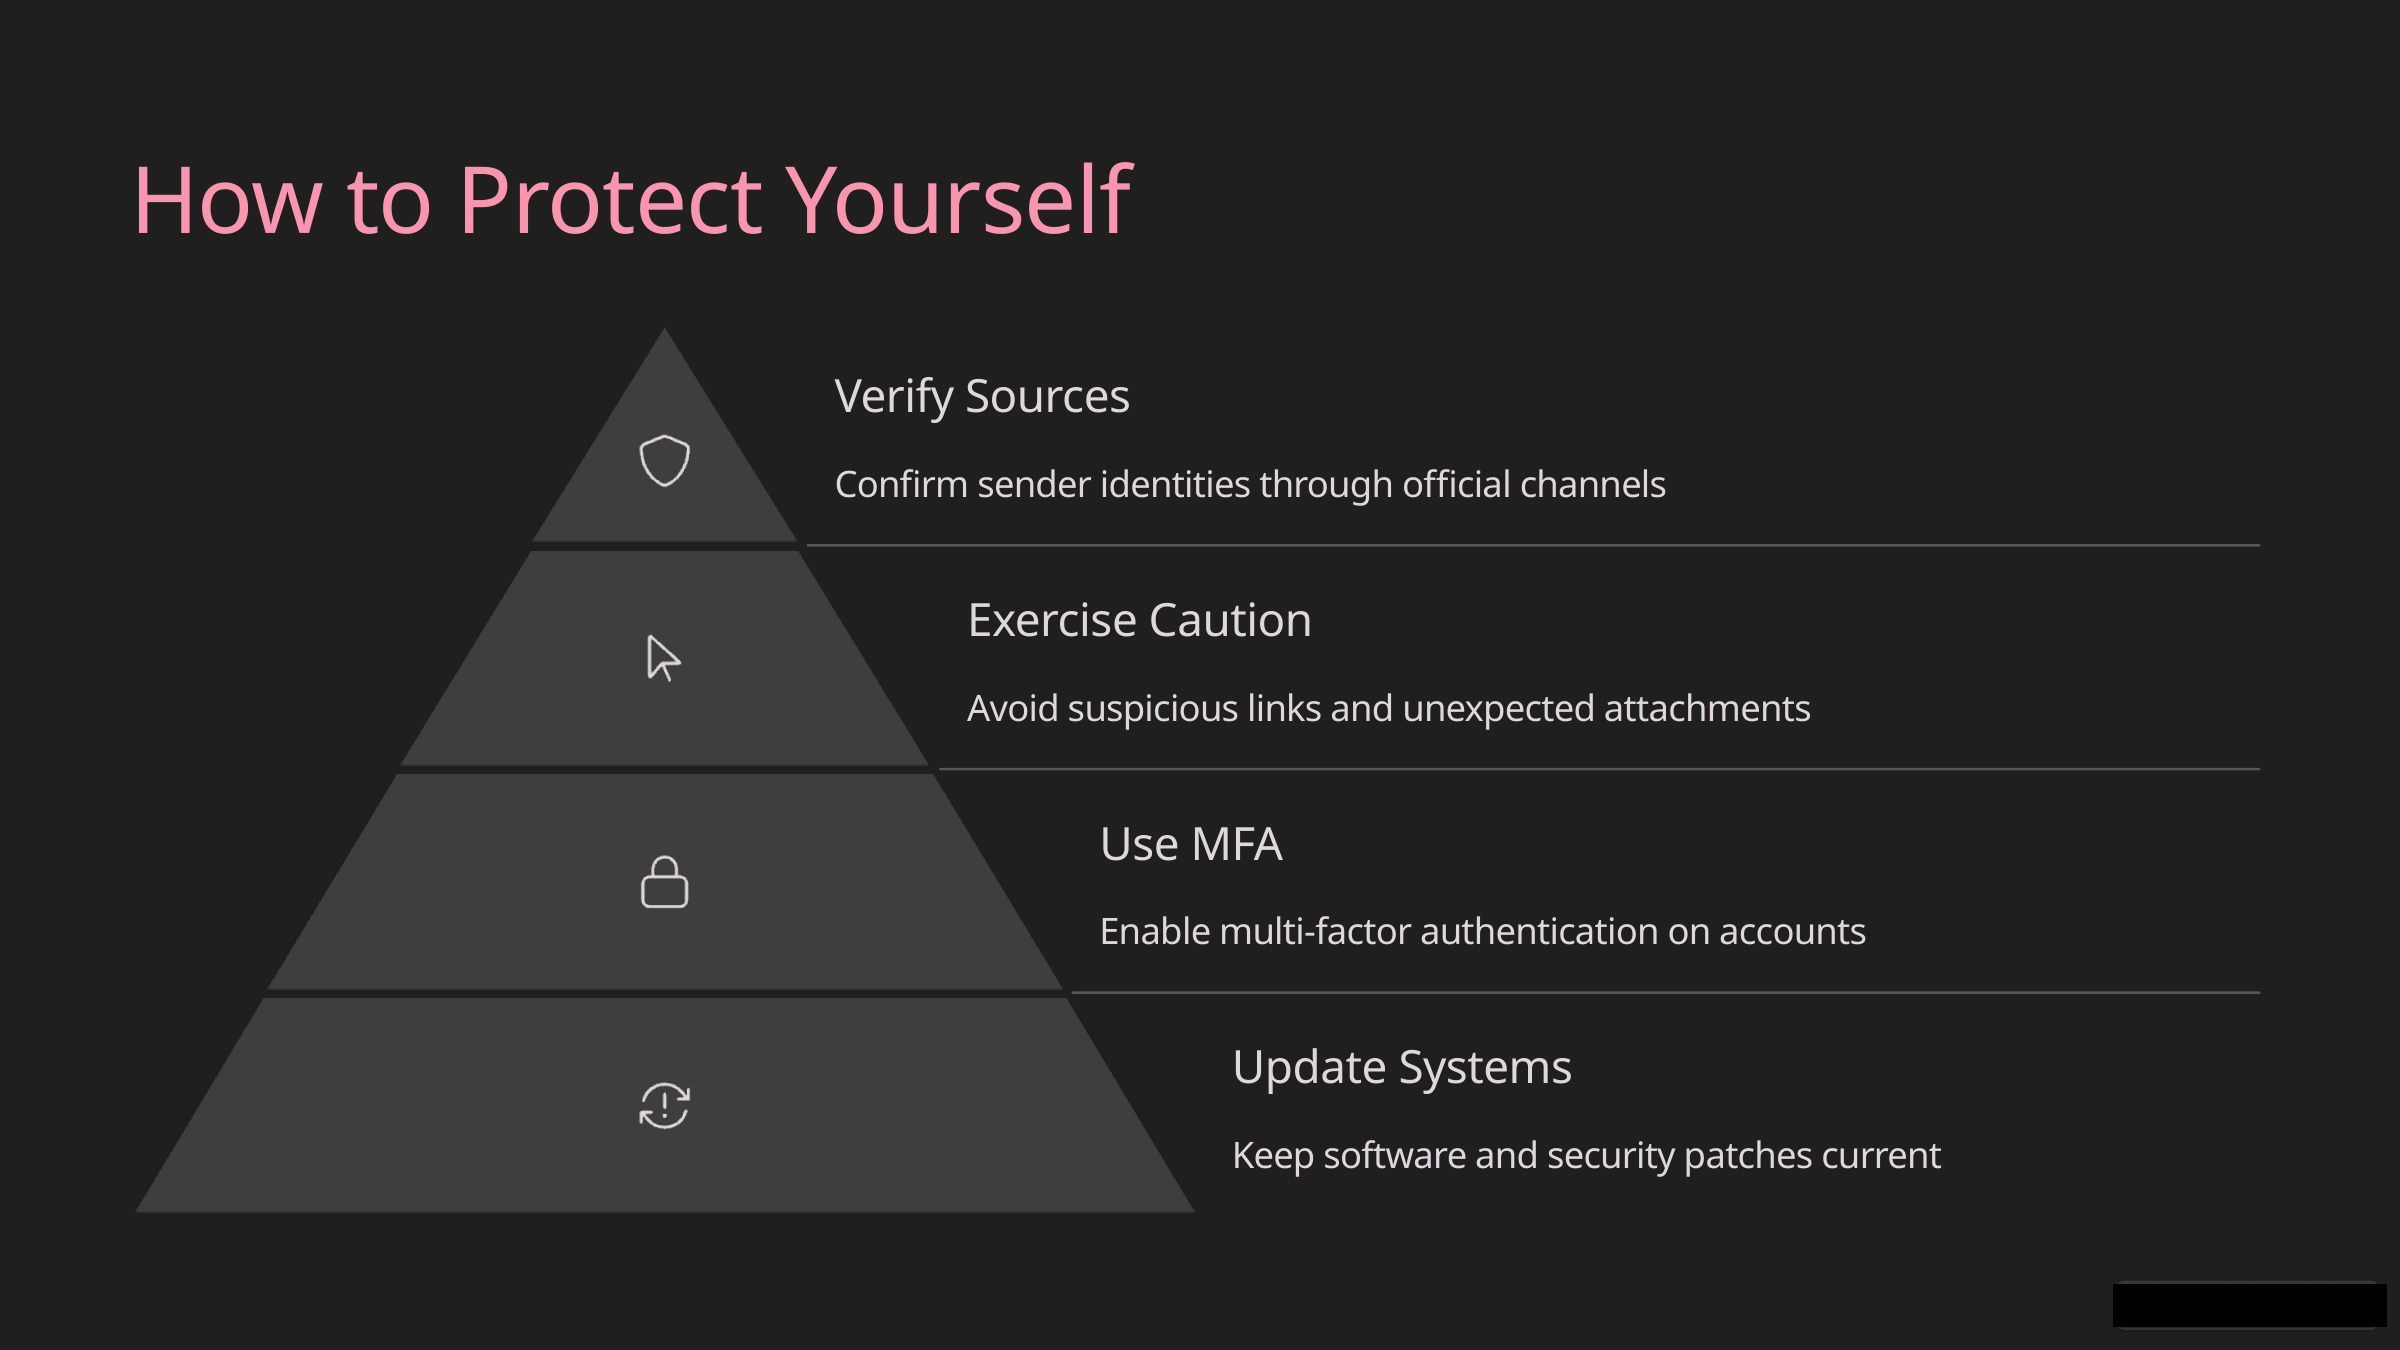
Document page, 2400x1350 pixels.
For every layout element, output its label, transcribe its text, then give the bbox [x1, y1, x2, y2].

picture [400, 551, 930, 766]
text_box How to Protect Yourself [130, 136, 1061, 254]
text_box Use MFA [1099, 812, 1565, 871]
picture [2106, 1271, 2389, 1339]
picture [135, 998, 1195, 1213]
text_box Verify Sources [834, 364, 1300, 423]
text_box [2113, 1284, 2387, 1327]
text_box Update Systems [1231, 1035, 1697, 1094]
text_box [939, 767, 2261, 771]
text_box Enable multi-factor authentication on accounts [1099, 892, 1863, 953]
picture [532, 327, 798, 542]
text_box Avoid suspicious links and unexpected attachments [967, 668, 1804, 729]
text_box Confirm sender identities through official channels [834, 445, 1657, 505]
text_box Keep software and security patches current [1231, 1116, 1931, 1176]
text_box Exercise Caution [967, 588, 1433, 647]
picture [267, 774, 1063, 990]
